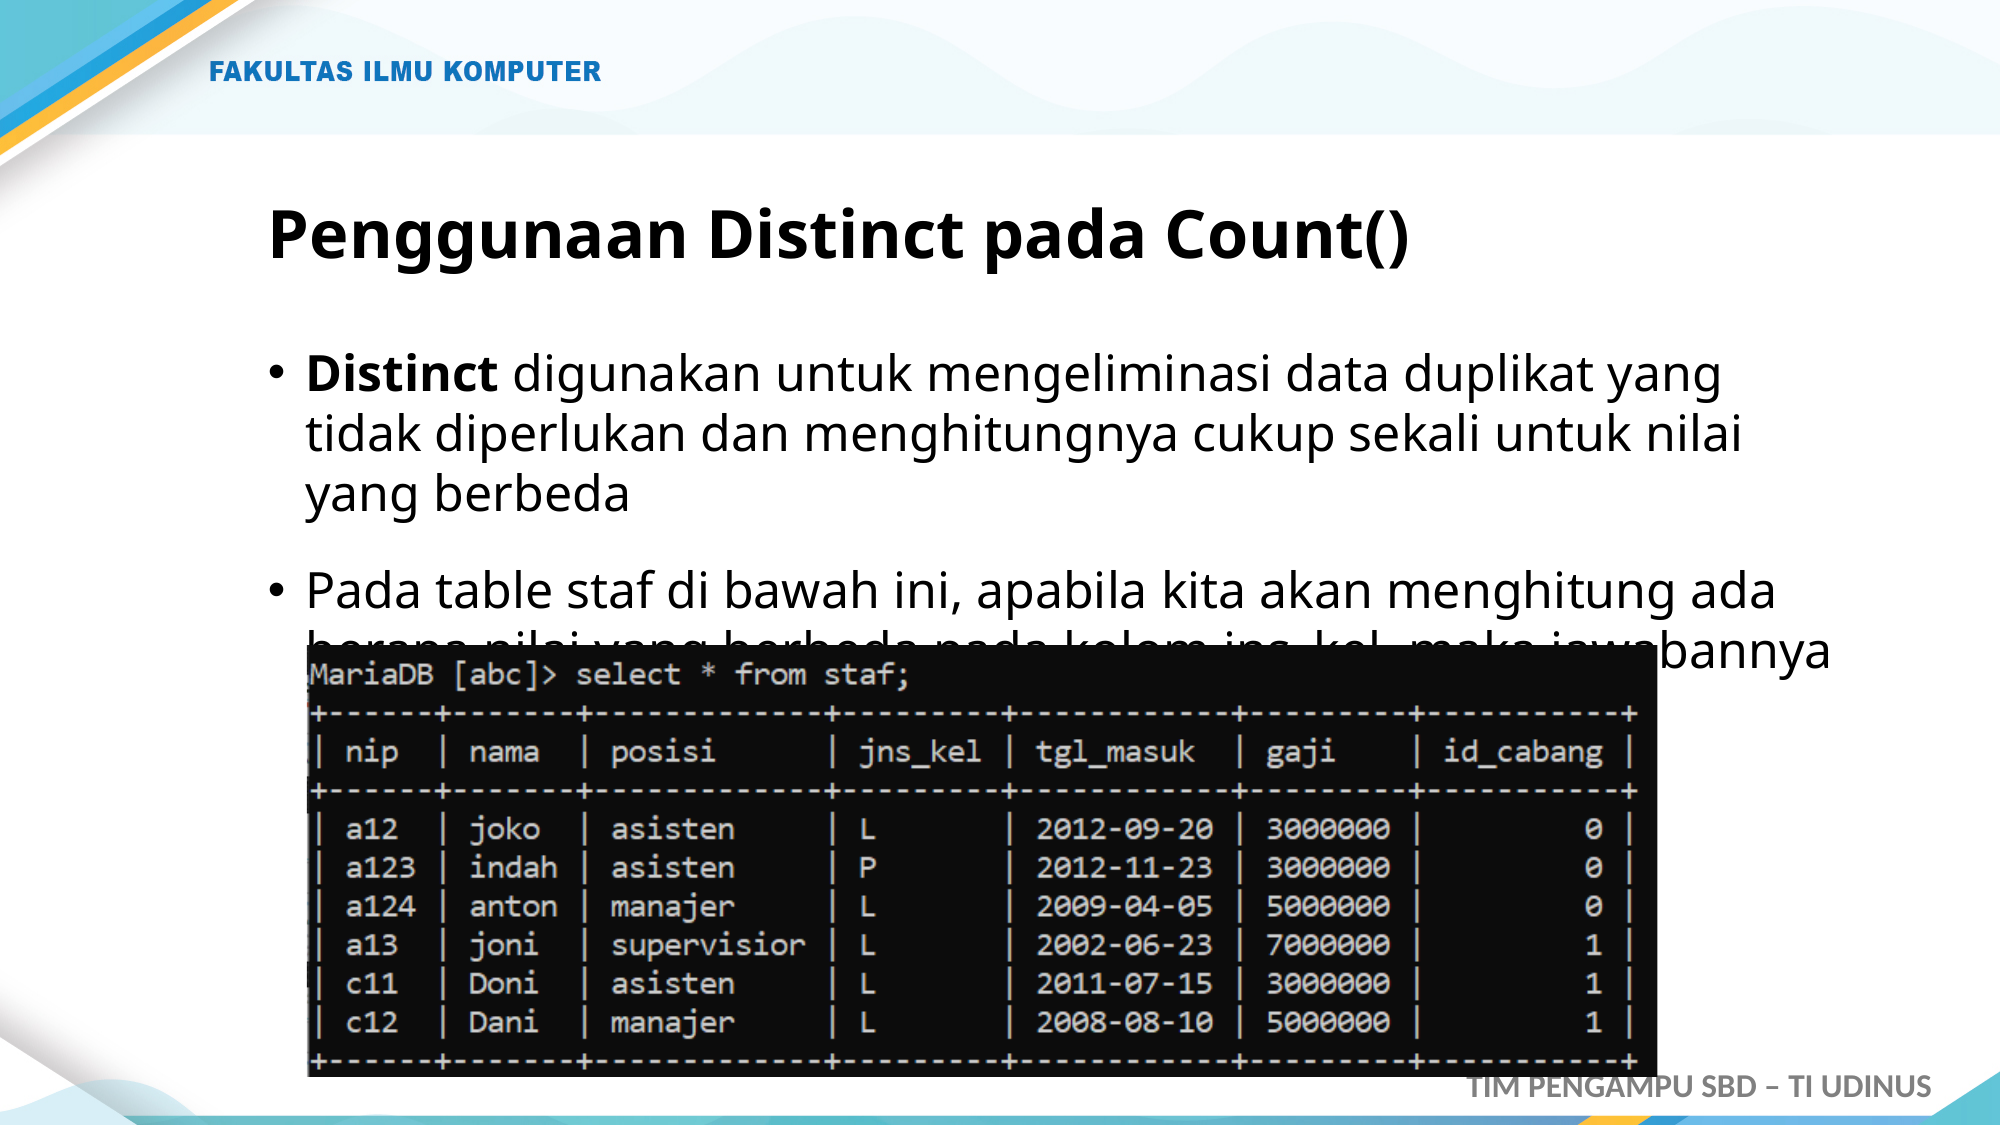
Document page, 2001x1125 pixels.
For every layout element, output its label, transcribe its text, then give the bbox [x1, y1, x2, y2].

title Penggunaan Distinct pada Count() [252, 170, 1852, 303]
list Distinct digunakan untuk mengeliminasi data duplikat yang tidak diperlukan dan menghitungnya cukup sekali untuk nilai yang berbeda Pada table staf di bawah ini, apabila kita akan menghitung ada berapa nilai yang berbeda pada kolom jns_kel, maka jawabannya adalah 2 [252, 333, 1852, 1044]
picture [0, 0, 2000, 1125]
